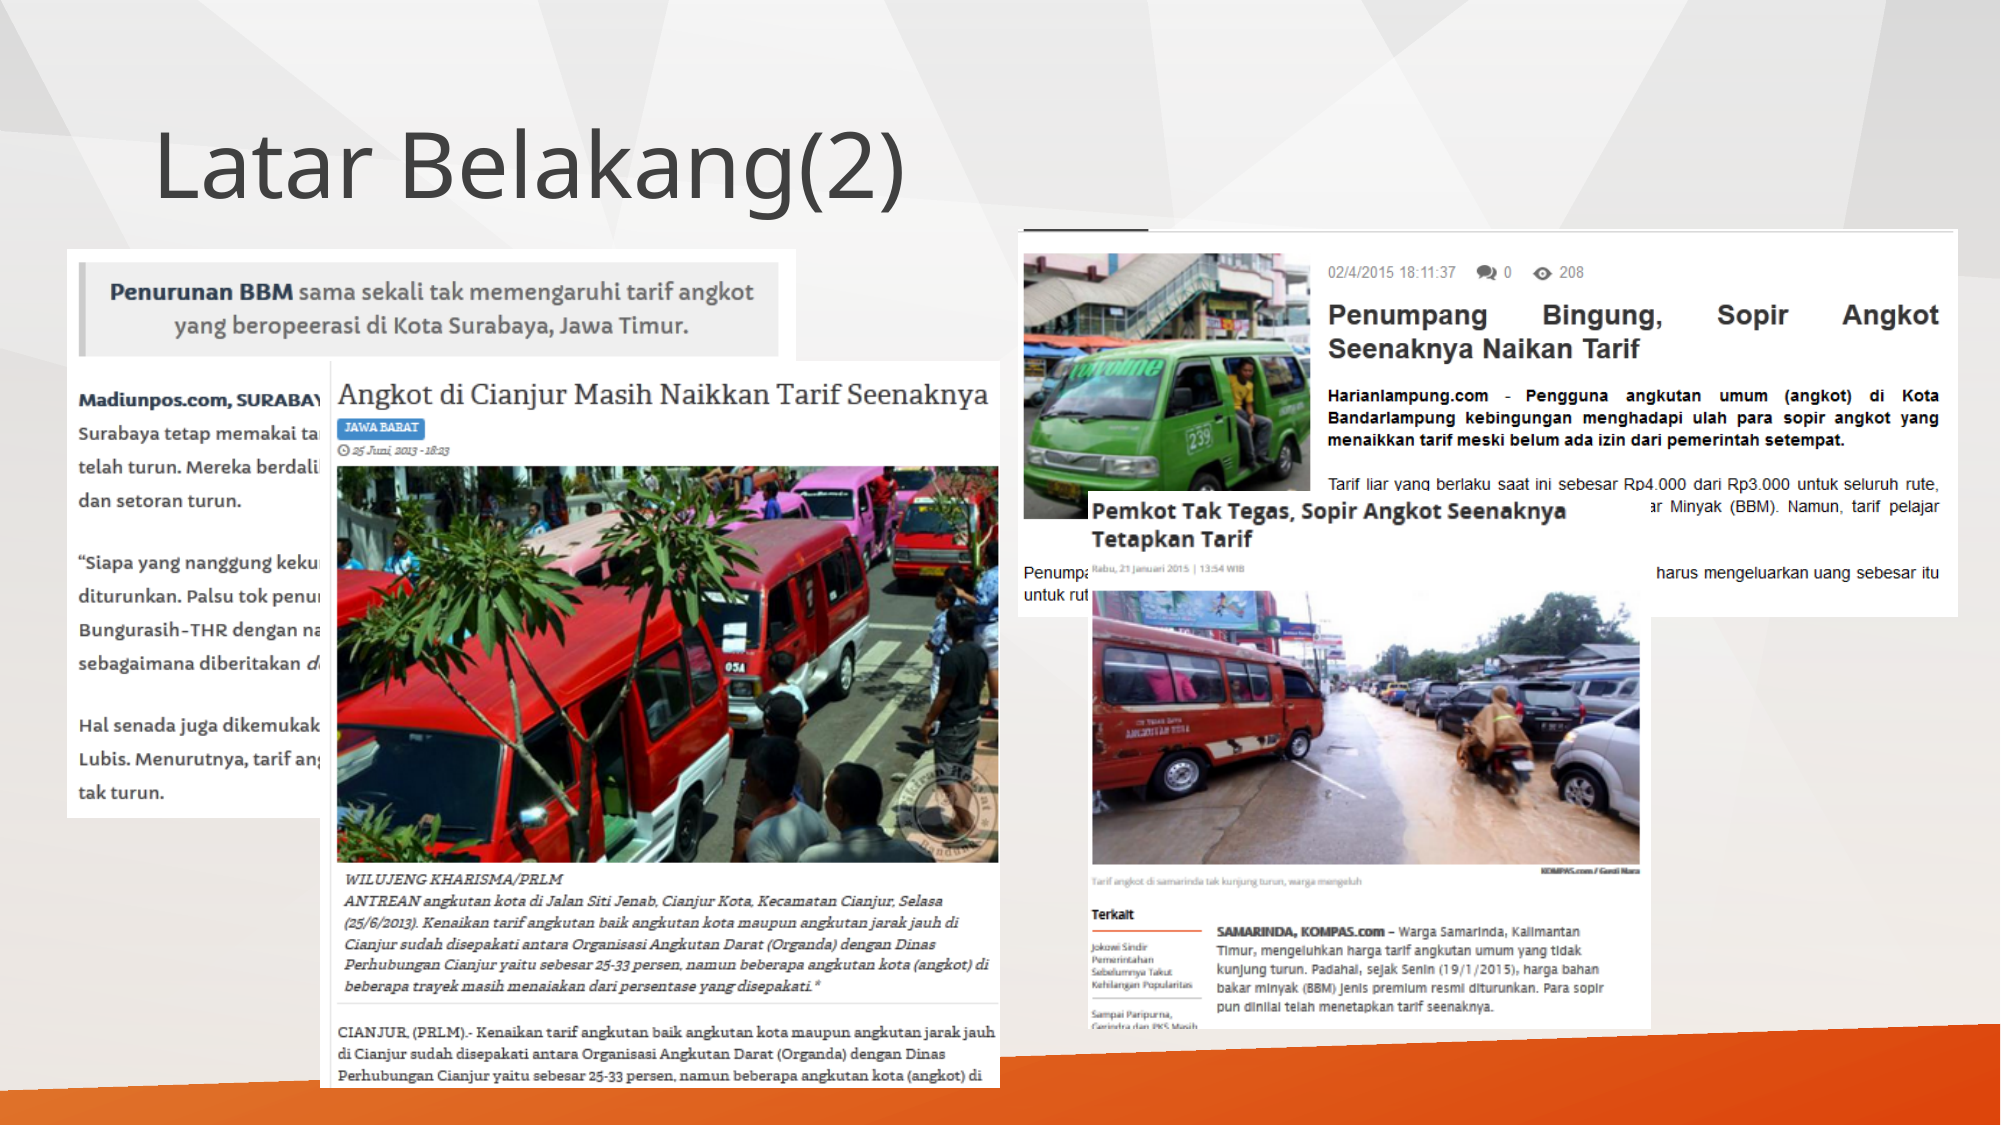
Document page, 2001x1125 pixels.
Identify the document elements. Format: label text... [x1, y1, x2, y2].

picture [320, 361, 1000, 1088]
title Latar Belakang(2) [137, 59, 1863, 278]
picture [1018, 229, 1958, 1029]
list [67, 249, 796, 818]
